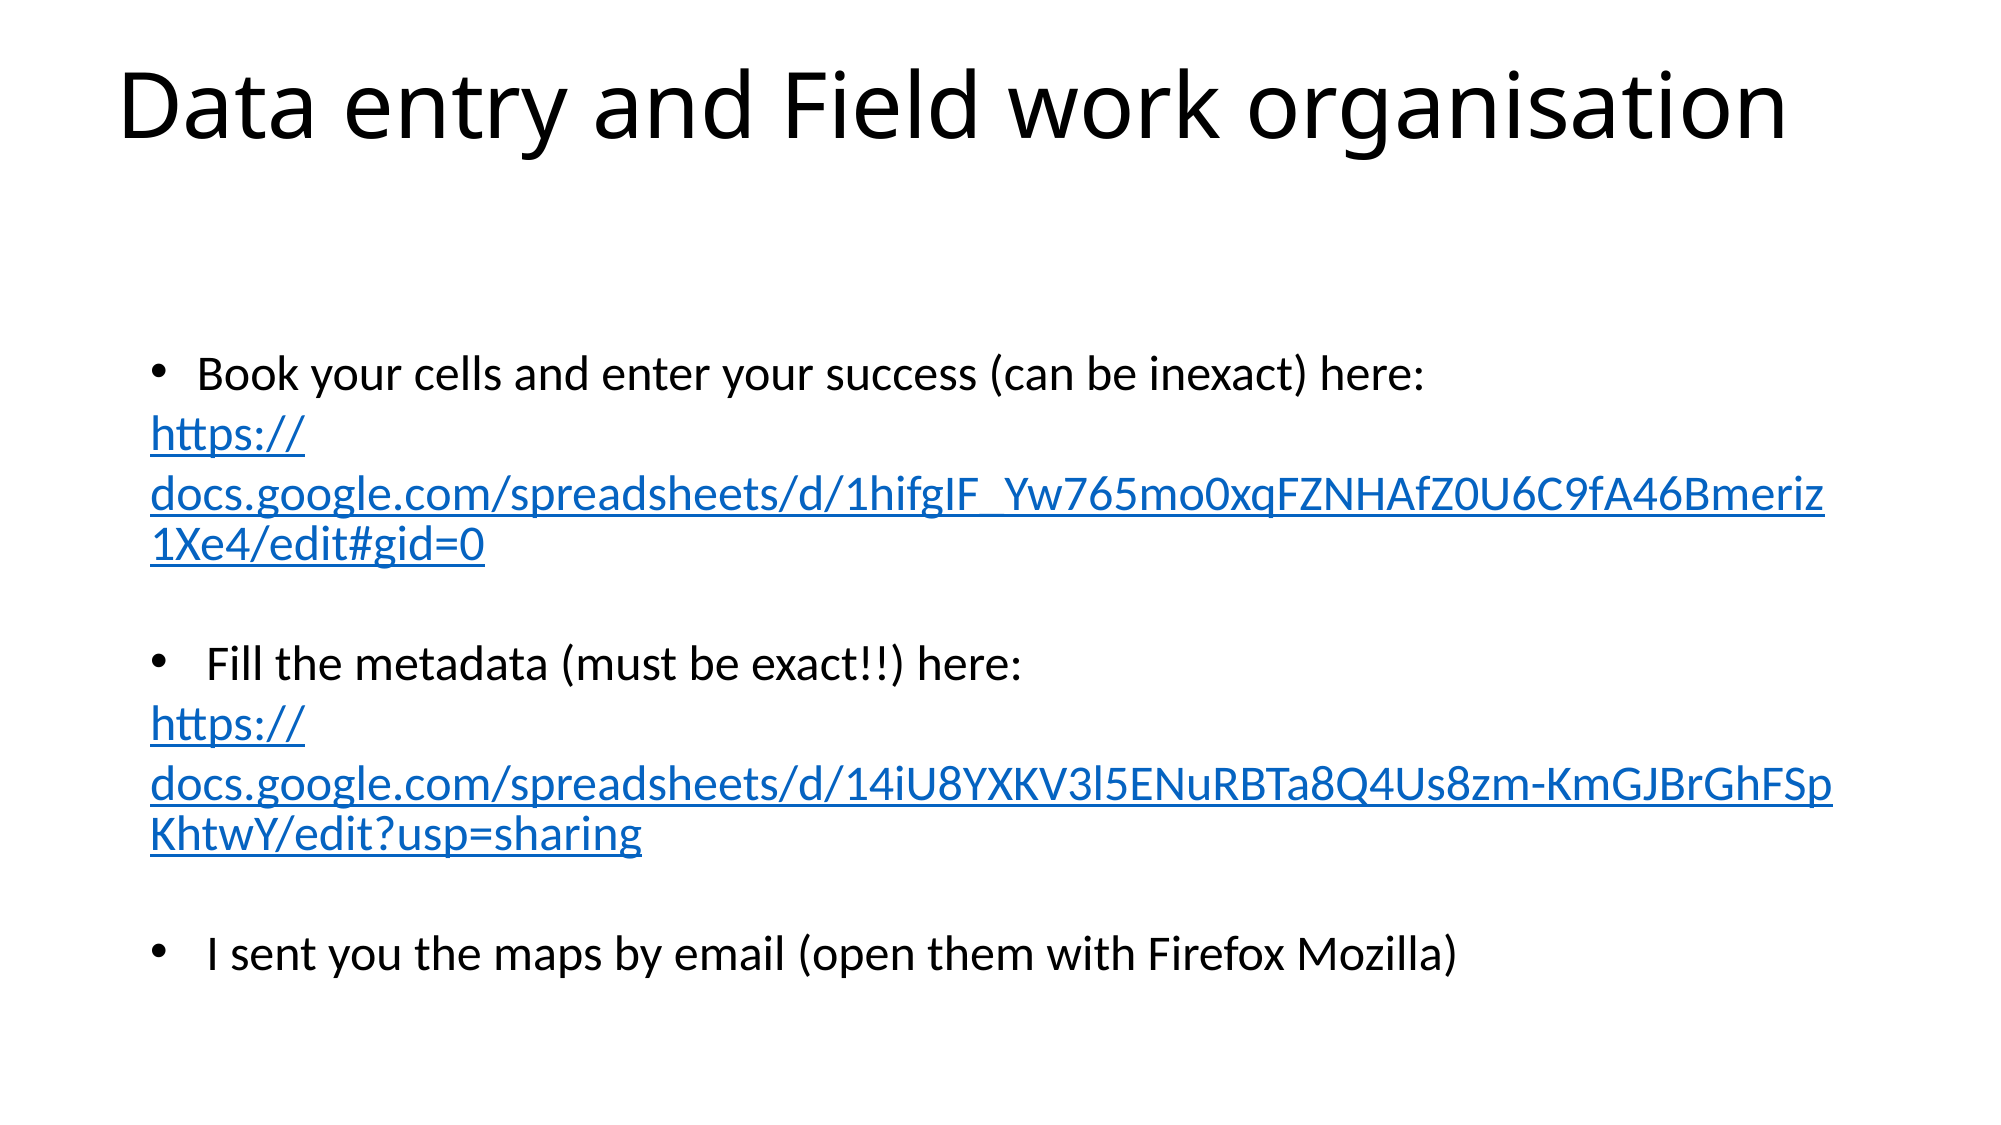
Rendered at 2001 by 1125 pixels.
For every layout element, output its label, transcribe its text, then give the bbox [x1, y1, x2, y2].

text_box Book your cells and enter your success (can be inexact) here: https://docs.google.com/spreadsheets/d/1hifgIF_Yw765mo0xqFZNHAfZ0U6C9fA46Bmeriz1Xe4/edit#gid=0 Fill the metadata (must be exact!!) here: https://docs.google.com/spreadsheets/d/14iU8YXKV3l5ENuRBTa8Q4Us8zm-KmGJBrGhFSpKhtwY/edit?usp=sharing I sent you the maps by email (open them with Firefox Mozilla) [135, 273, 1861, 888]
title Data entry and Field work organisation [101, 0, 1827, 218]
